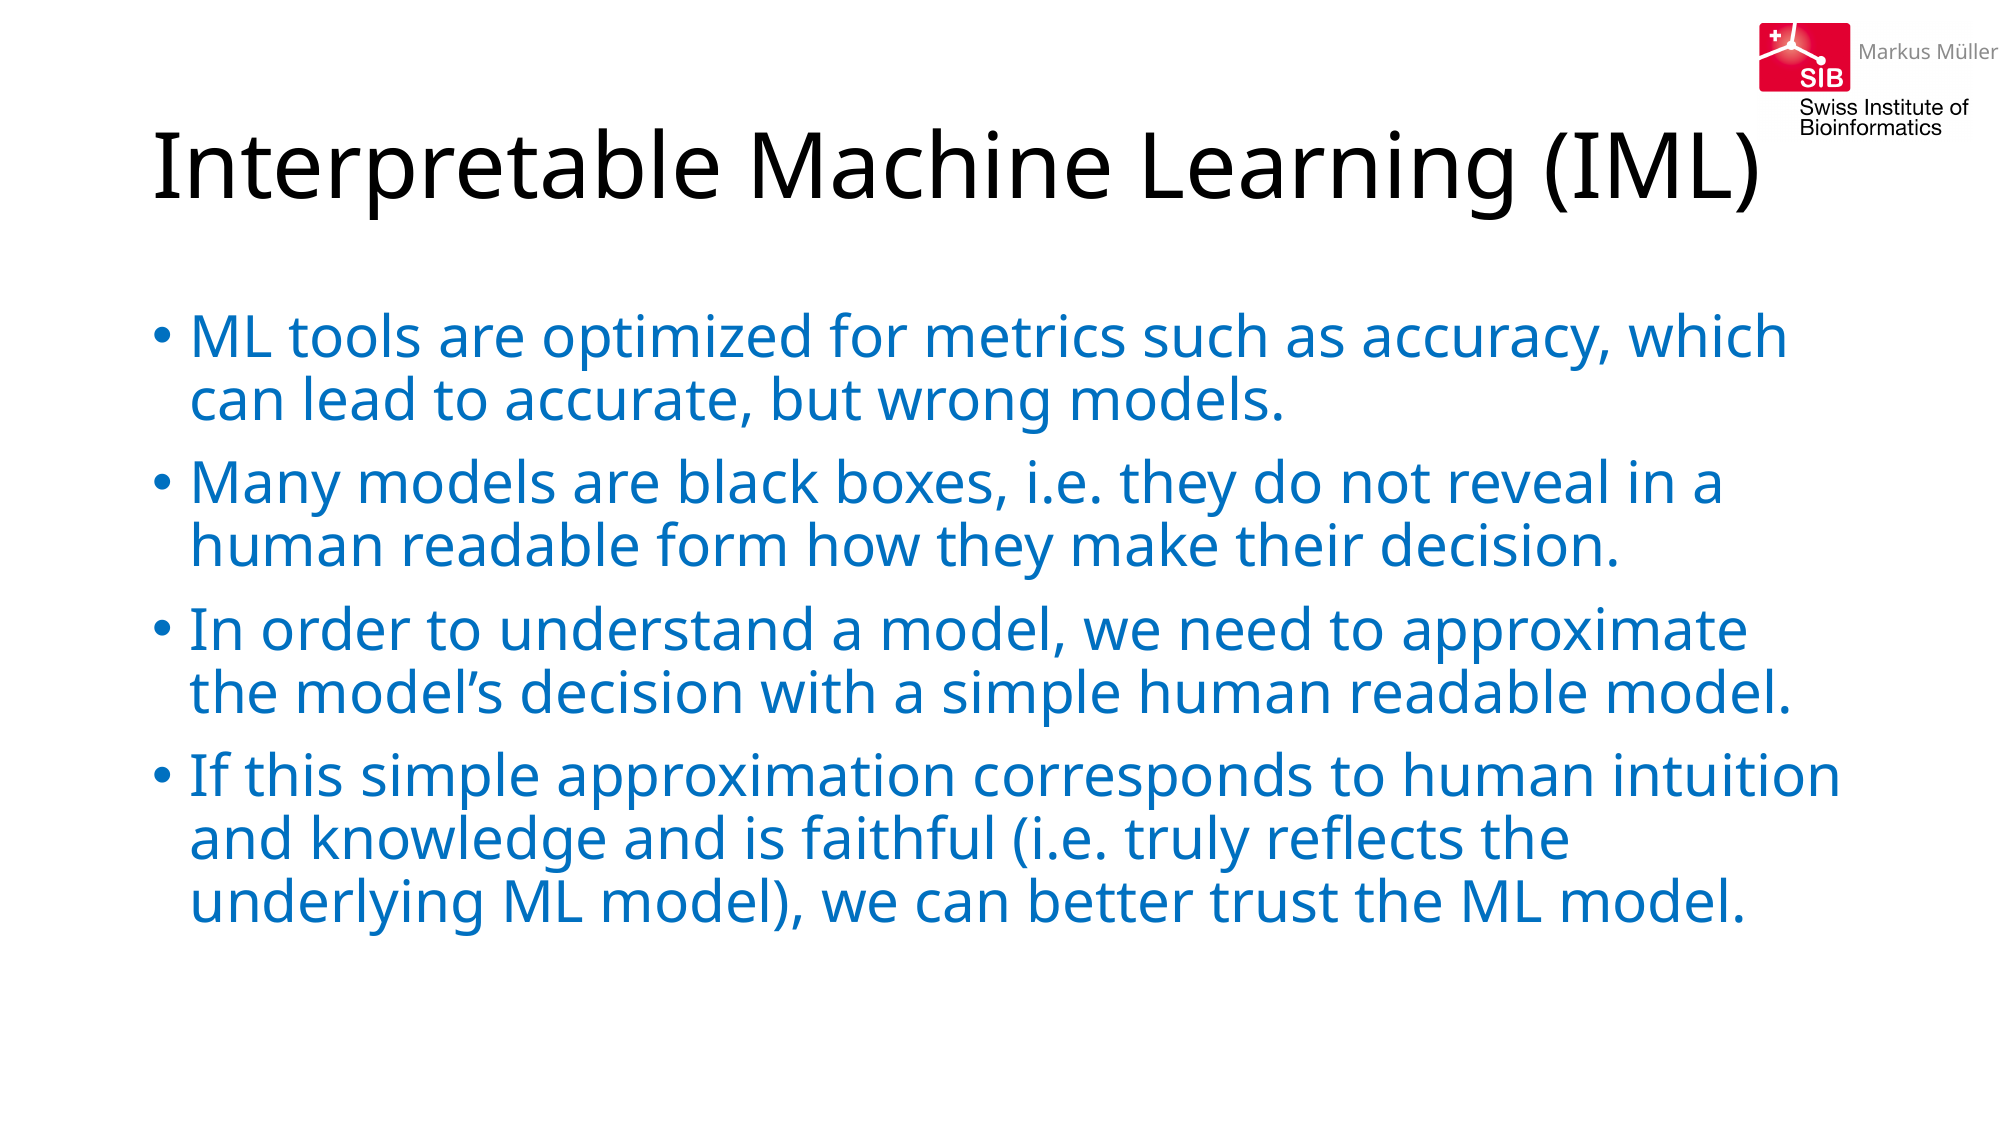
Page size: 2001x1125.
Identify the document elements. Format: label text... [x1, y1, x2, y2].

picture [1757, 20, 1974, 142]
text_box Markus Müller [1974, 21, 2000, 81]
list ML tools are optimized for metrics such as accuracy, which can lead to accurate, but wrong models. Many models are black boxes, i.e. they do not reveal in a human readable form how they make their decision. In order to understand a model, we need to approximate the model’s decision with a simple human readable model. If this simple approximation corresponds to human intuition and knowledge and is faithful (i.e. truly reflects the underlying ML model), we can better trust the ML model. [137, 299, 1863, 1014]
title Interpretable Machine Learning (IML) [137, 59, 1863, 278]
